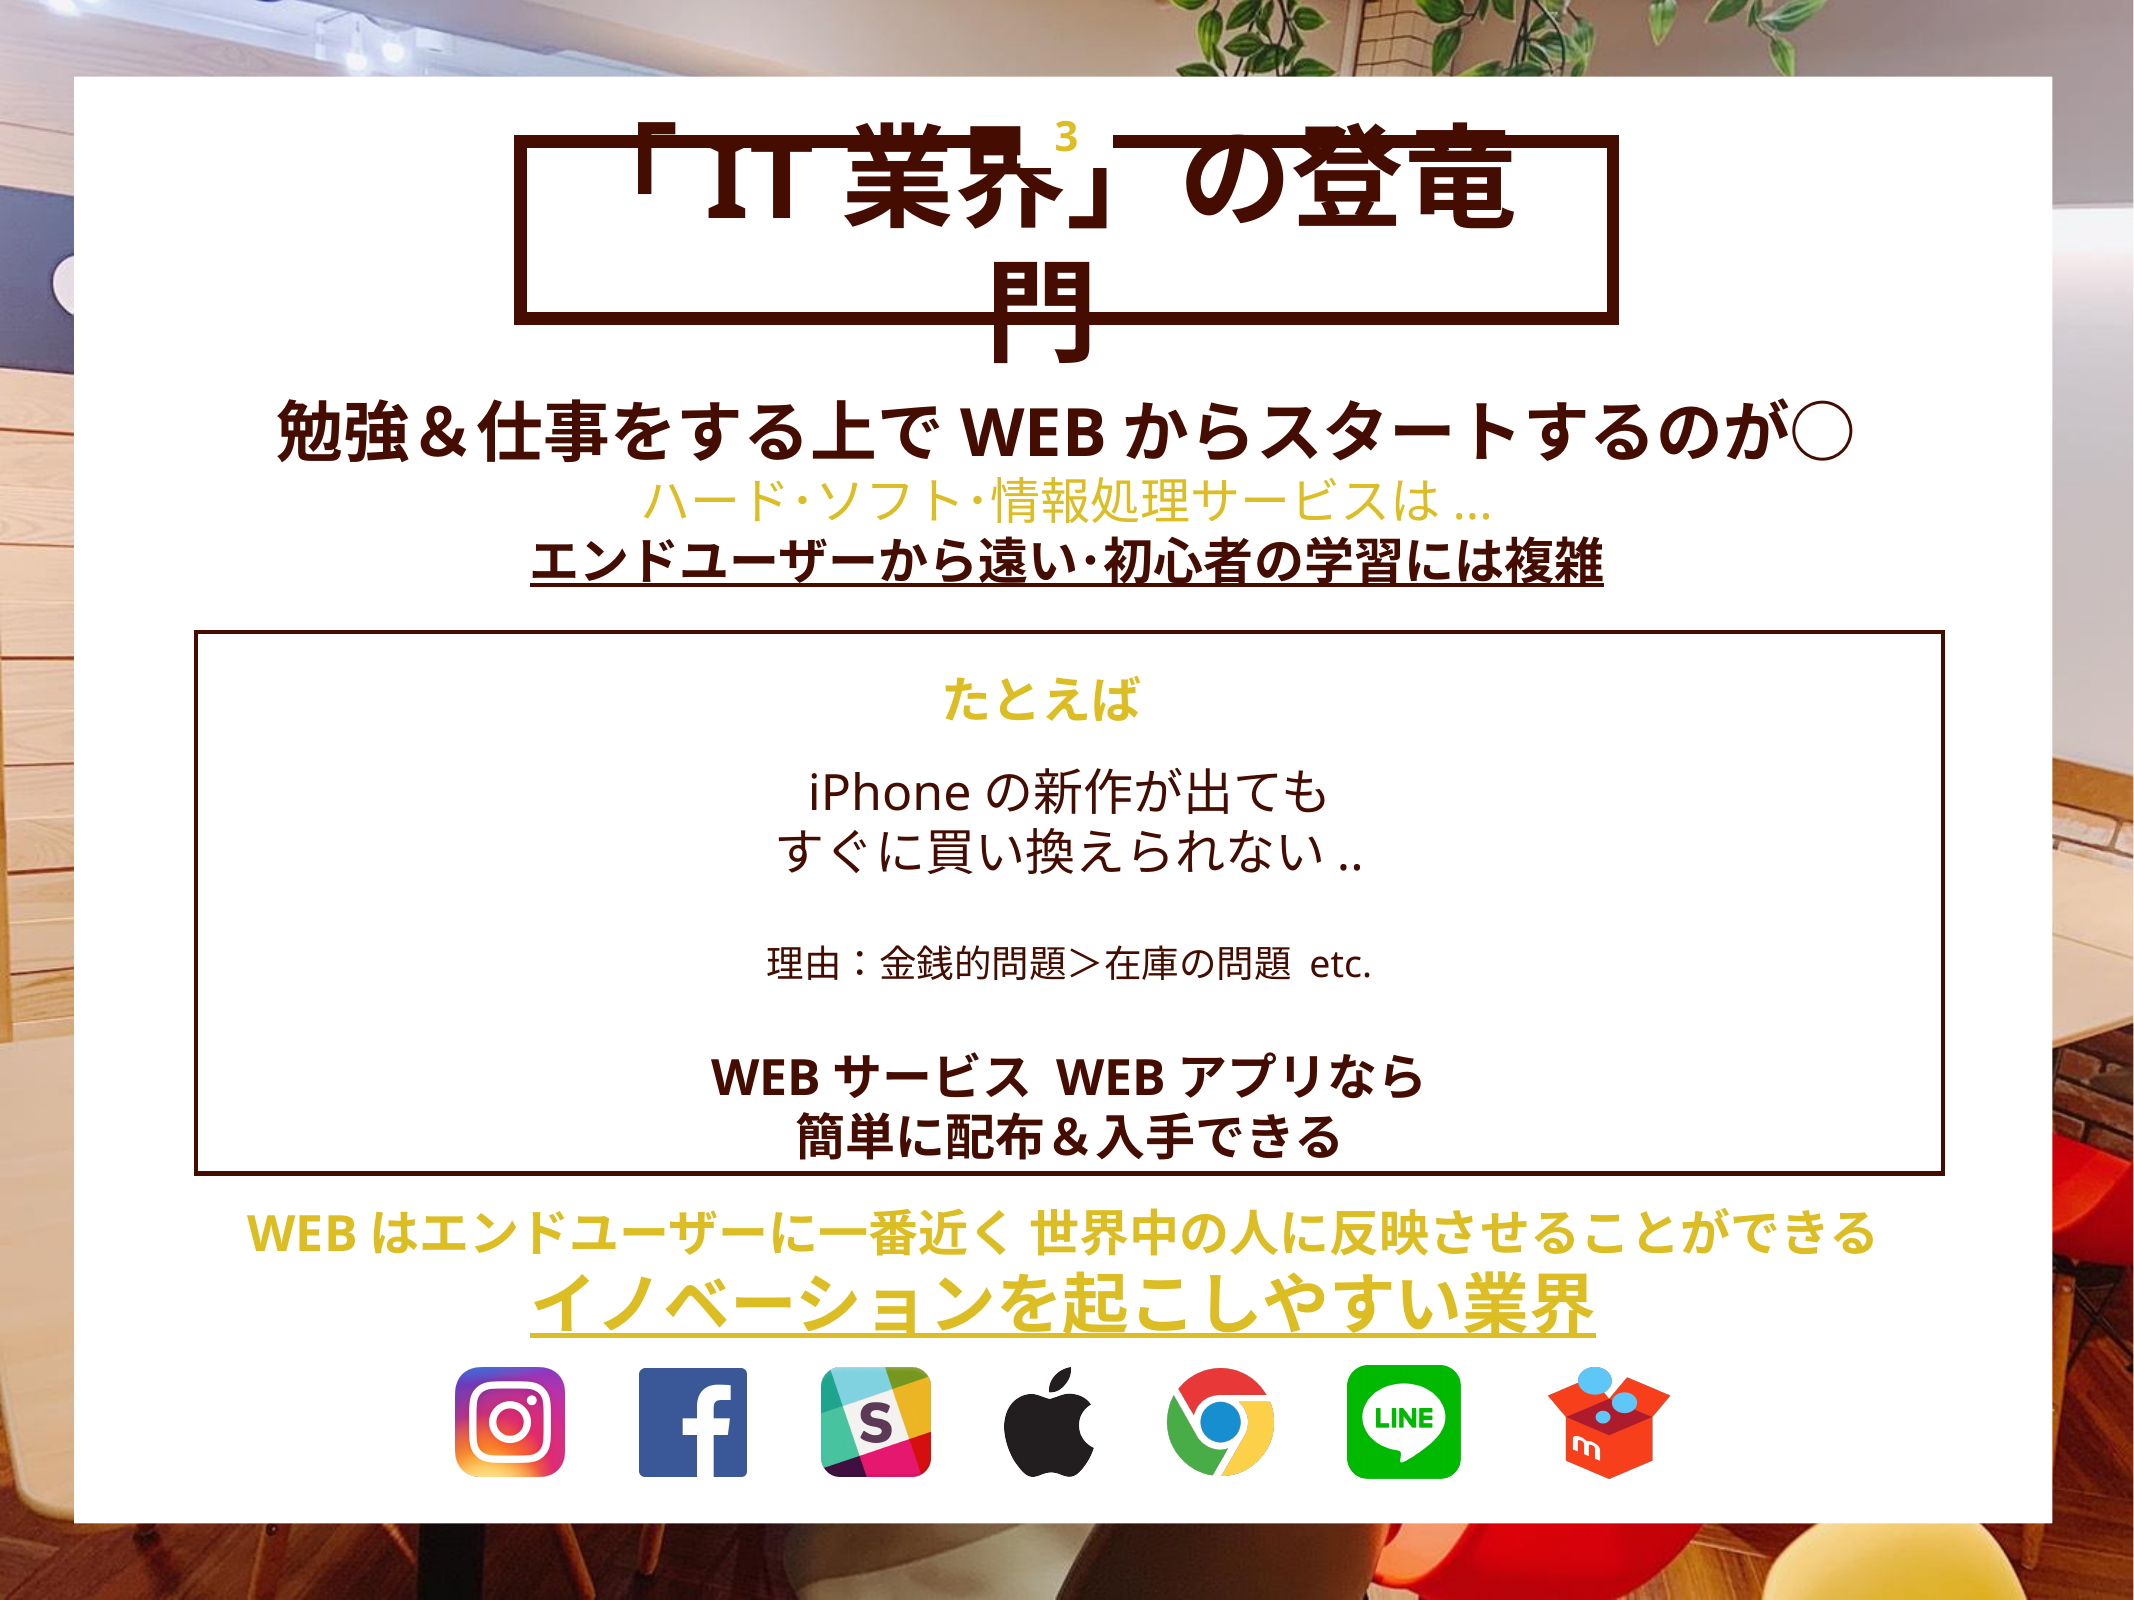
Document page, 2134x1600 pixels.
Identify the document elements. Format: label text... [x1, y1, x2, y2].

text_box たとえば [831, 660, 1252, 737]
text_box 「IT業界」の登竜門 [515, 97, 1568, 381]
picture [0, 0, 2134, 1600]
text_box 3 [1020, 101, 1113, 168]
text_box WEBはエンドユーザーに一番近く 世界中の人に反映させることができる イノベーションを起こしやすい業界 [190, 1193, 1937, 1350]
text_box 勉強＆仕事をする上でWEBからスタートするのが○ ハード･ソフト･情報処理サービスは... エンドユーザーから遠い･初心者の学習には複雑 [193, 381, 1940, 598]
text_box iPhoneの新作が出ても すぐに買い換えられない.. 理由：金銭的問題＞在庫の問題 etc. WEBサービス WEBアプリなら 簡単に配布＆入手できる [196, 631, 1943, 1174]
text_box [455, 1357, 1684, 1487]
text_box [520, 141, 1613, 319]
text_box [74, 76, 2053, 1524]
